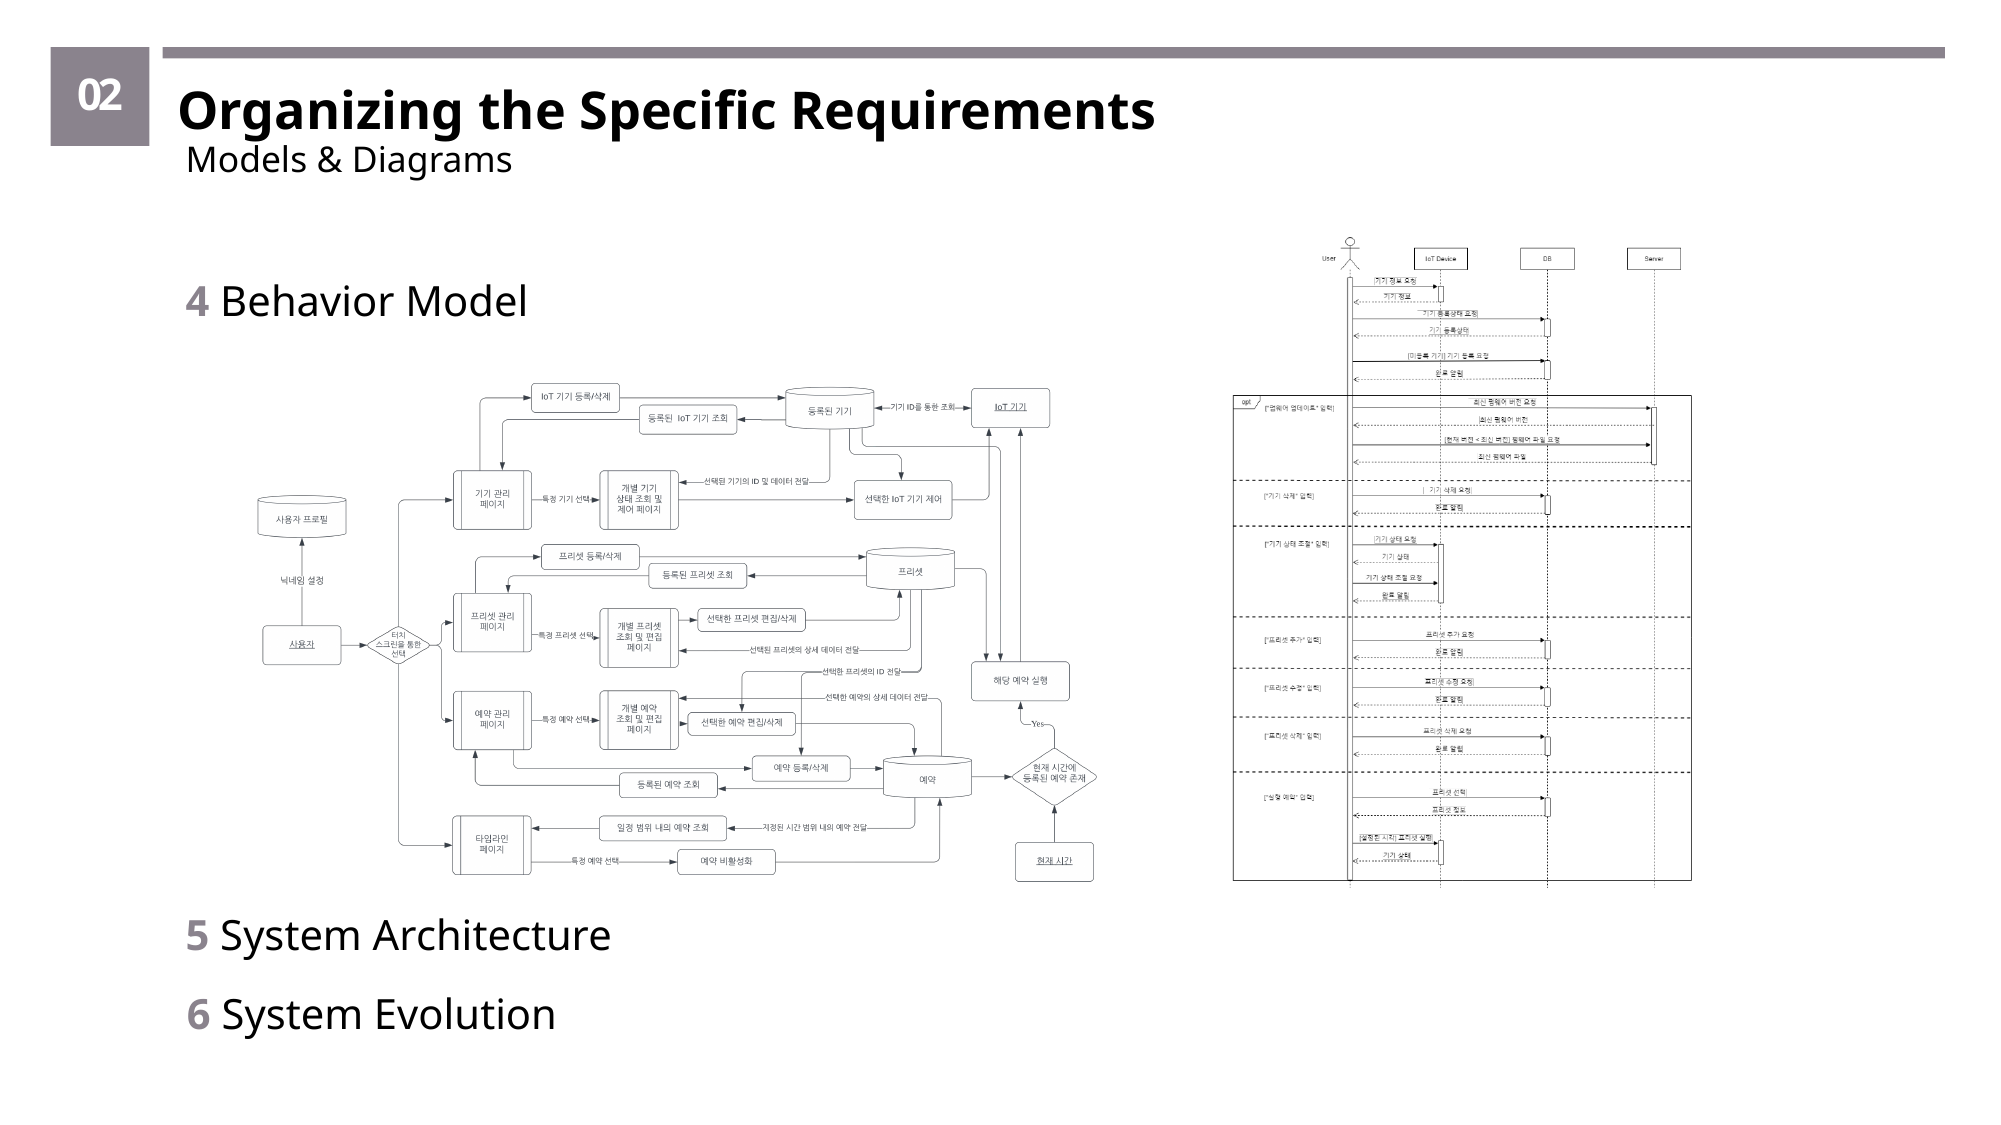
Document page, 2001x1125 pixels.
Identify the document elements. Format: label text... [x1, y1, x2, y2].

text_box 02 [29, 59, 171, 127]
text_box [50, 46, 150, 59]
picture [248, 339, 1121, 903]
text_box 6 System Evolution [172, 973, 646, 1054]
text_box [50, 127, 150, 147]
text_box [162, 46, 1946, 59]
text_box 4 Behavior Model [170, 259, 568, 340]
picture [1232, 237, 1693, 888]
text_box Models & Diagrams [170, 129, 1945, 187]
text_box Organizing the Specific Requirements [162, 69, 1945, 147]
text_box 5 System Architecture [170, 893, 645, 974]
